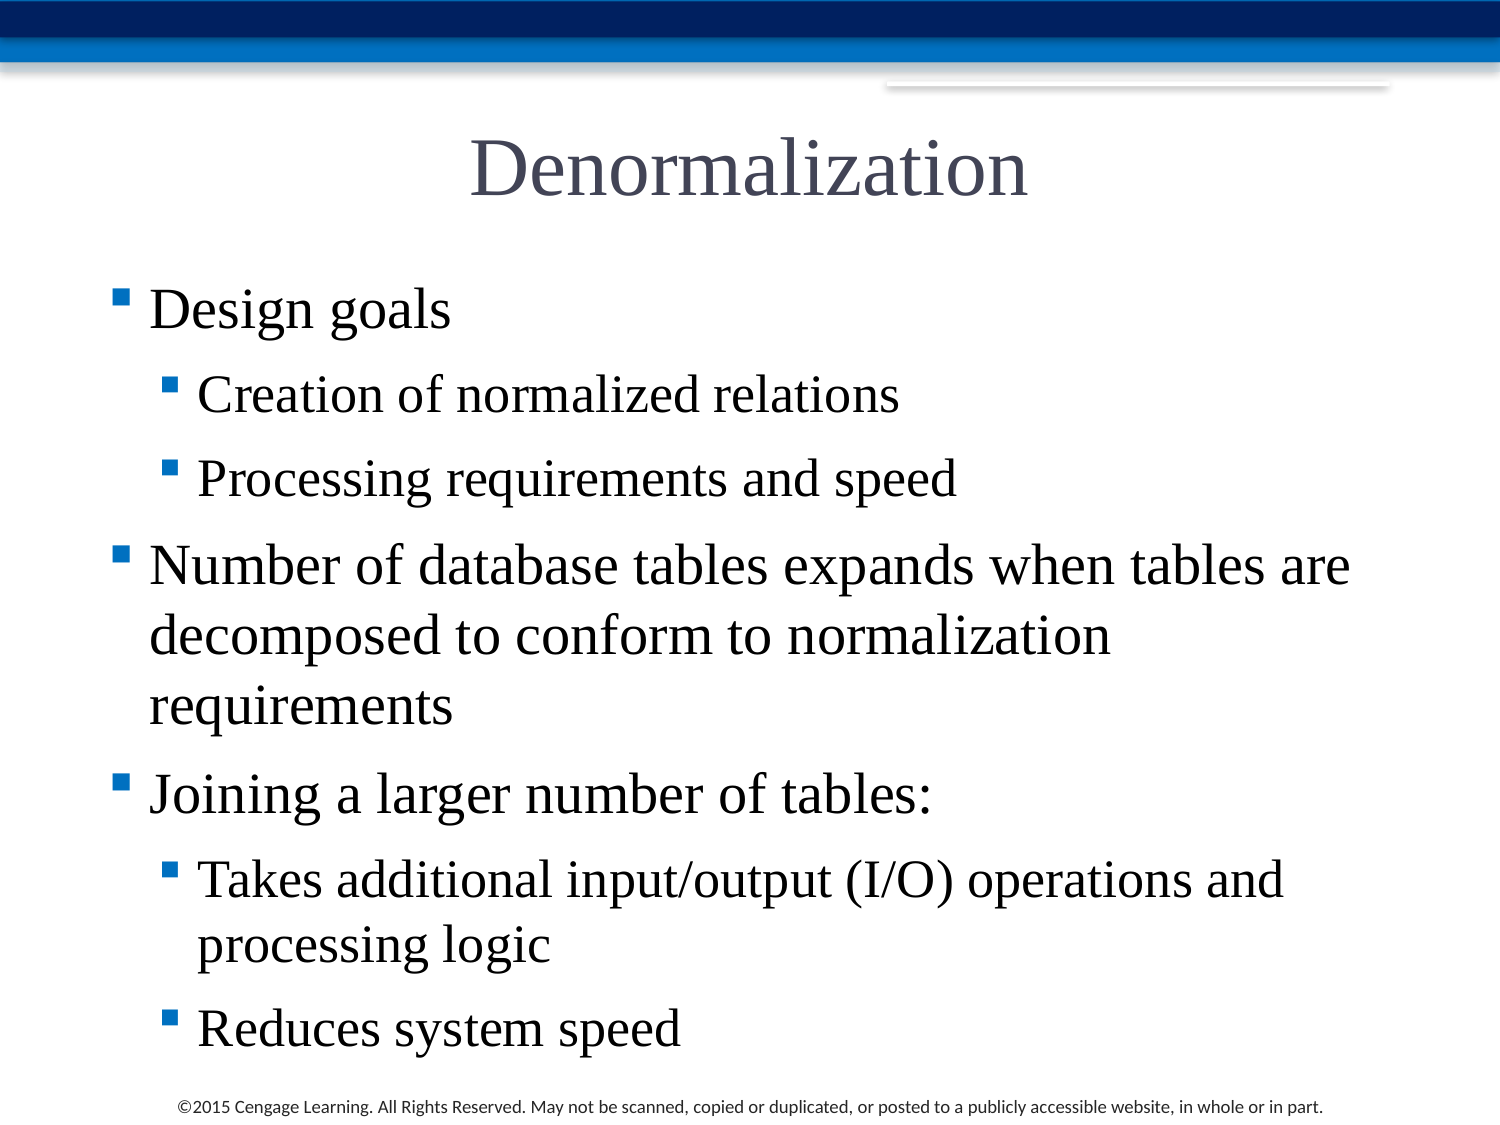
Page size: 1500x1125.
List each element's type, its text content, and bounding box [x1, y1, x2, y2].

title Denormalization [75, 75, 1425, 250]
list Design goals Creation of normalized relations Processing requirements and speed Number of database tables expands when tables are decomposed to conform to normalization requirements Joining a larger number of tables: Takes additional input/output (I/O) operations and processing logic Reduces system speed [75, 262, 1425, 1066]
